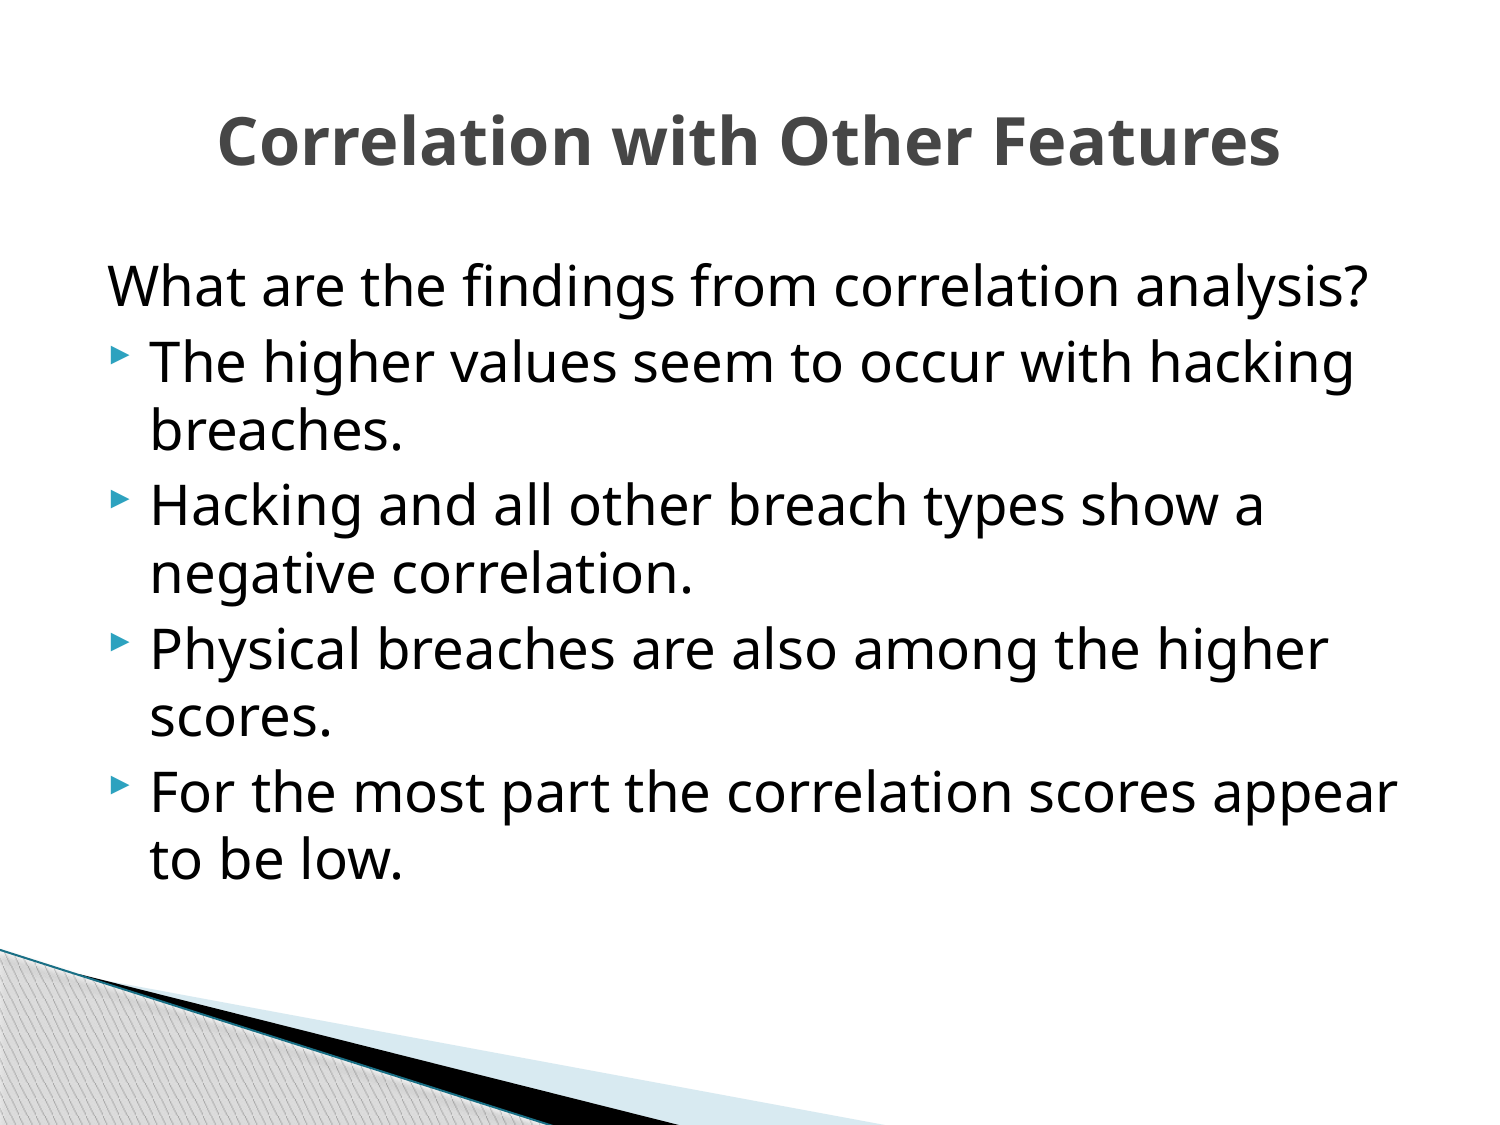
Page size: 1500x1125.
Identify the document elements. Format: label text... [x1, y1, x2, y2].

title Correlation with Other Features [75, 45, 1425, 233]
list What are the findings from correlation analysis? The higher values seem to occur with hacking breaches. Hacking and all other breach types show a negative correlation. Physical breaches are also among the higher scores. For the most part the correlation scores appear to be low. [75, 243, 1425, 986]
